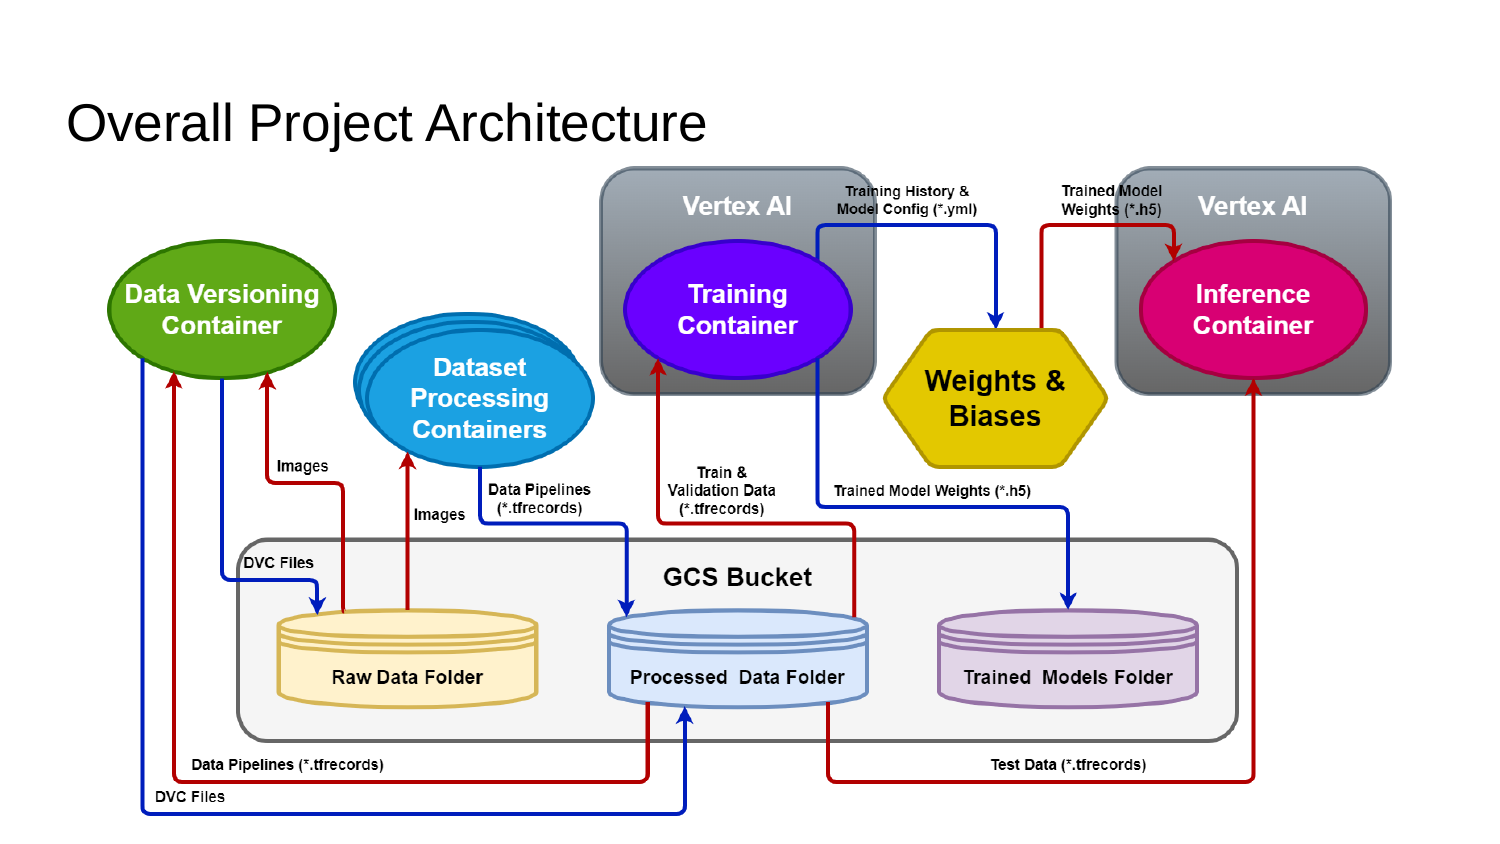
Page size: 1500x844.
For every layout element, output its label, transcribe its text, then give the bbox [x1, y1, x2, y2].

title Overall Project Architecture [51, 72, 1449, 167]
picture [107, 166, 1393, 822]
